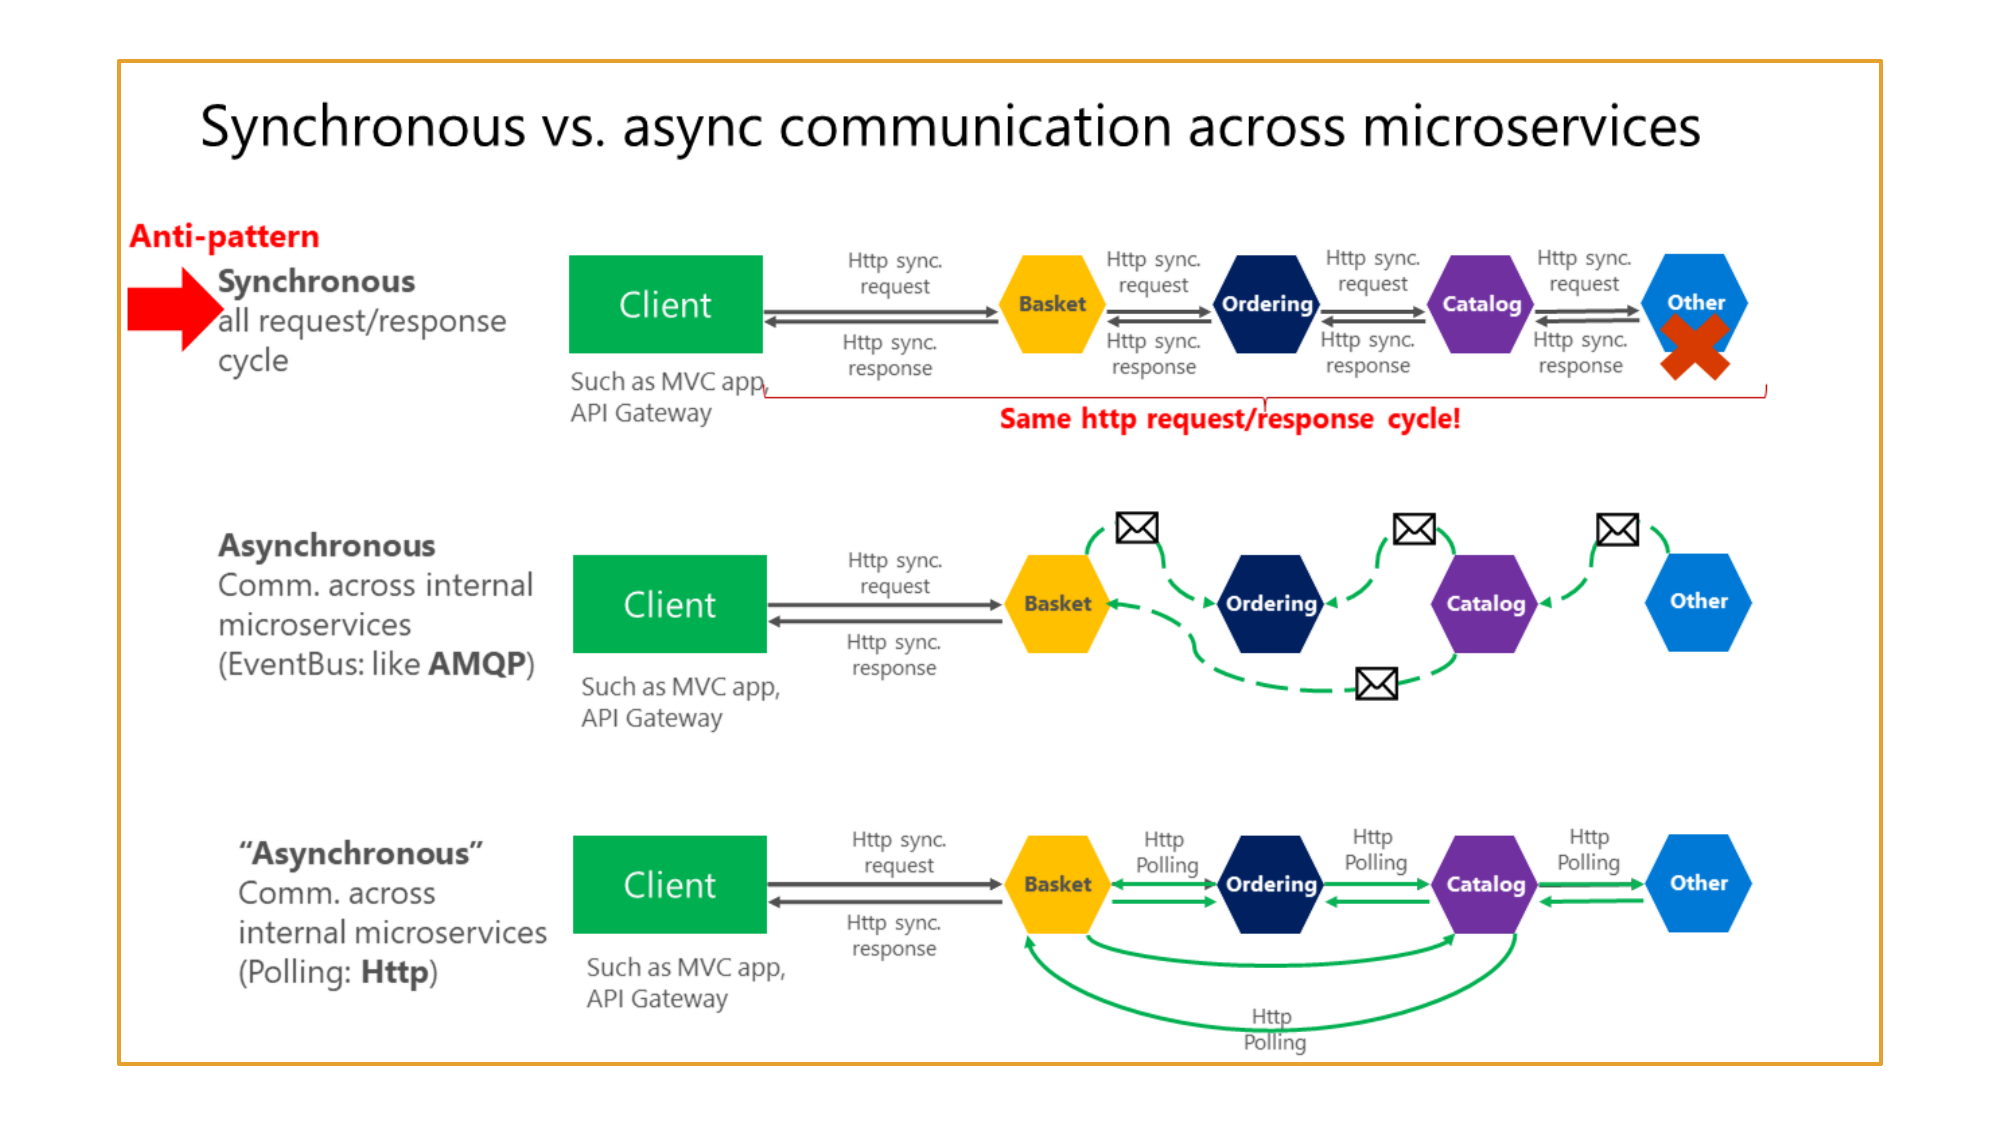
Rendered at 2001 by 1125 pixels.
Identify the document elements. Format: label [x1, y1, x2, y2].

picture [120, 62, 1880, 1063]
